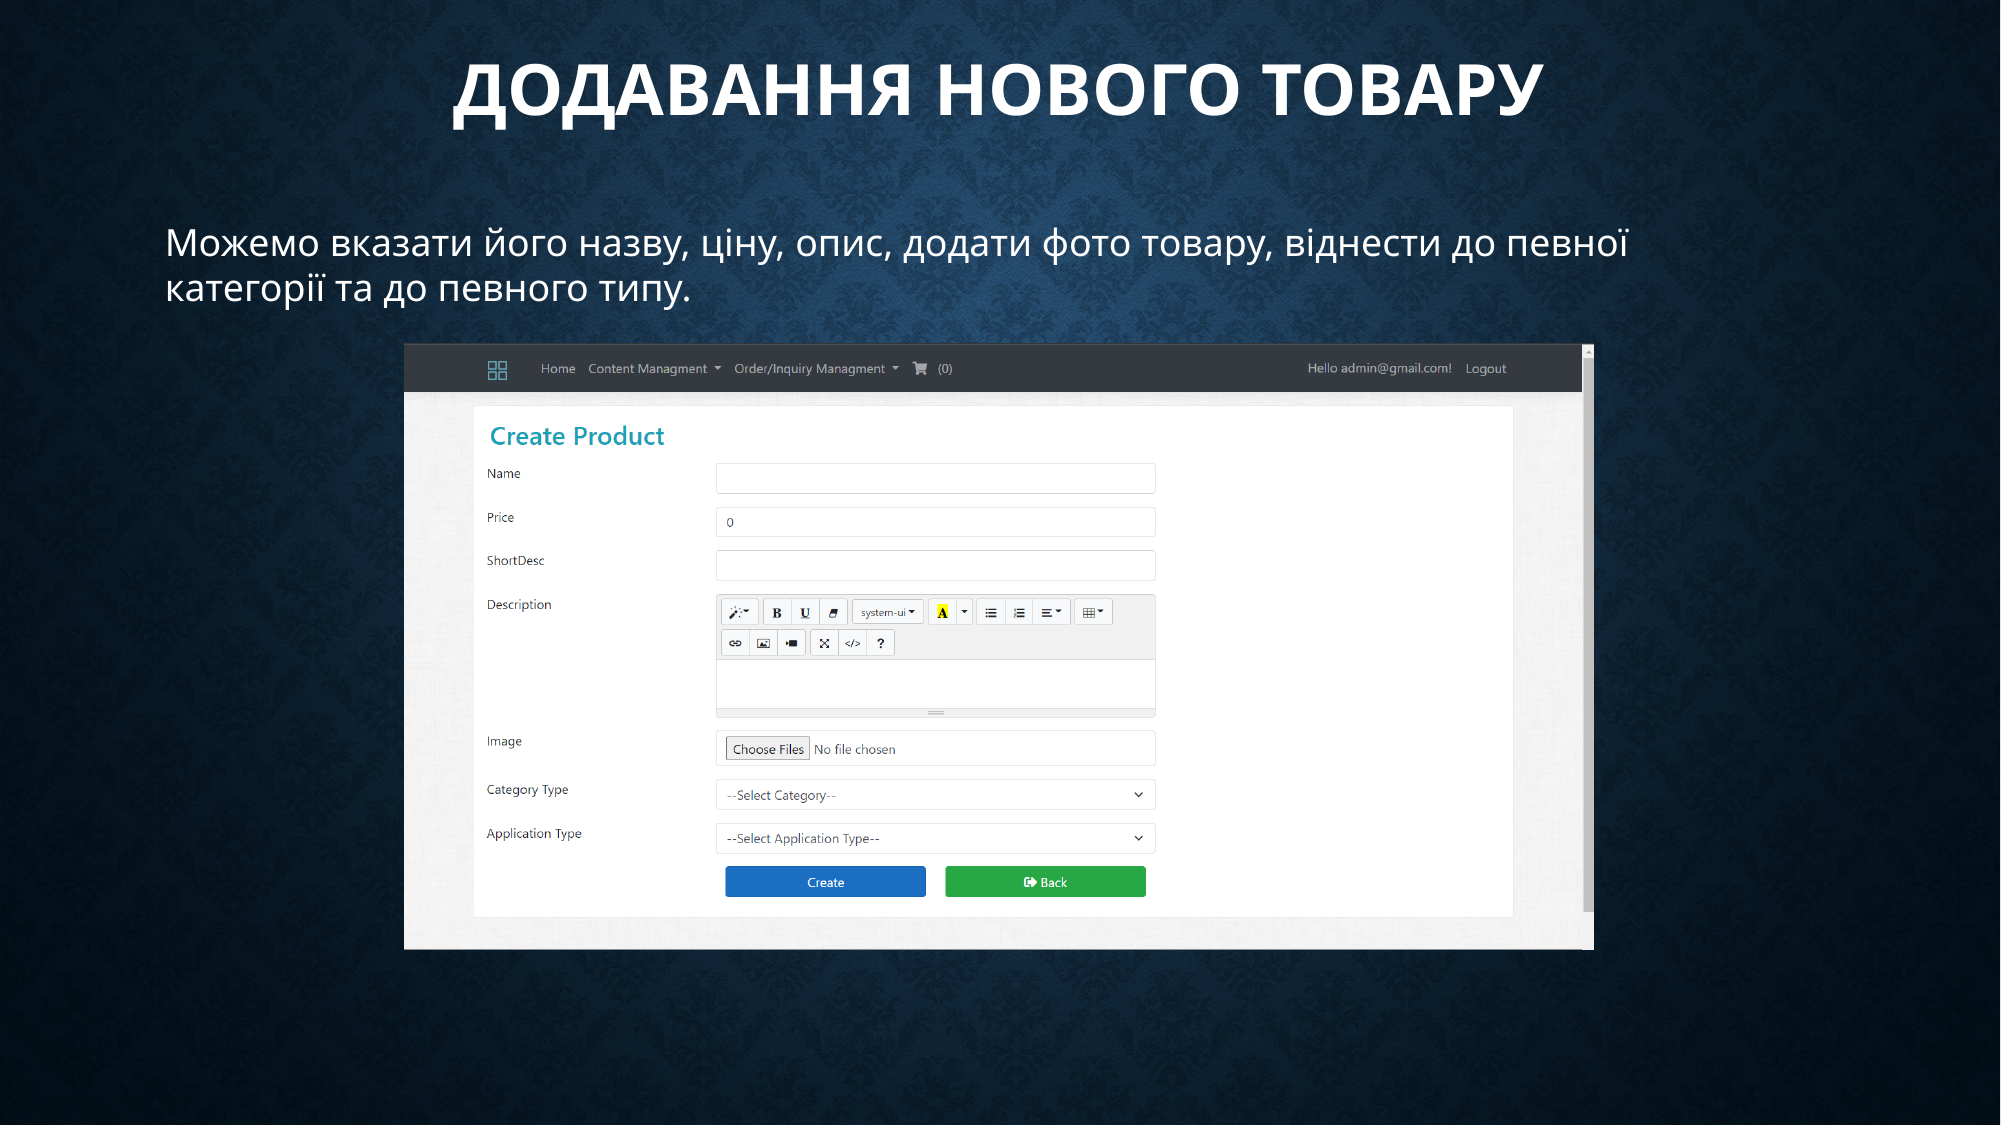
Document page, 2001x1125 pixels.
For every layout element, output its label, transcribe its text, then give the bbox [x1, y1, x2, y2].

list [404, 343, 1595, 951]
title Додавання нового товару [150, 0, 1849, 185]
text_box Можемо вказати його назву, ціну, опис, додати фото товару, віднести до певної категорії та до певного типу. [149, 211, 1682, 317]
